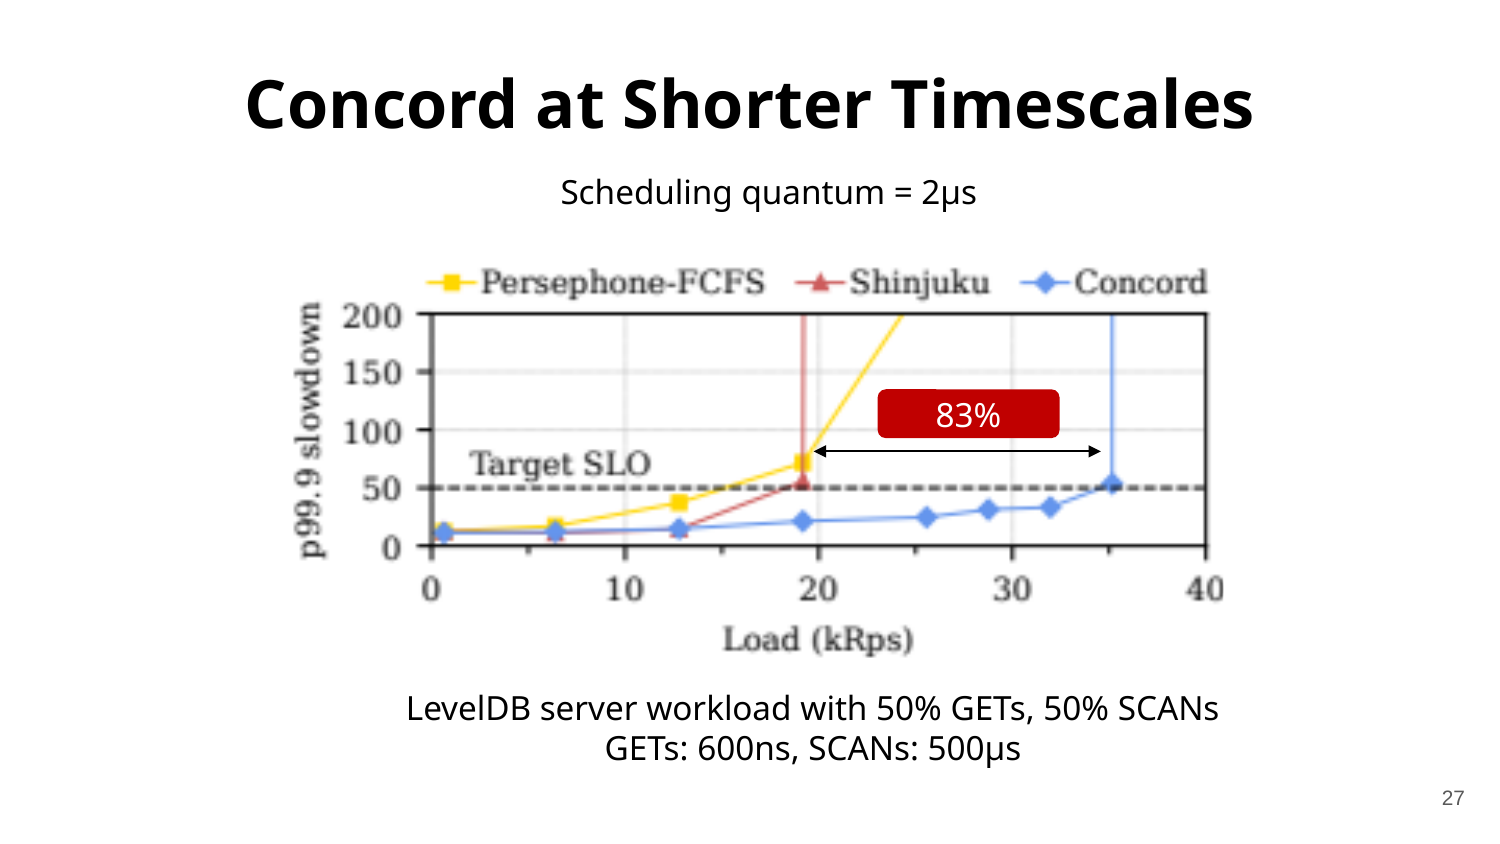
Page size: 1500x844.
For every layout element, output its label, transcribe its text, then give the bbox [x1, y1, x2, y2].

title Concord at Shorter Timescales [0, 47, 1500, 142]
slide_number 27 [1389, 764, 1480, 830]
text_box Scheduling quantum = 2µs [545, 164, 993, 219]
picture [291, 260, 1224, 658]
text_box LevelDB server workload with 50% GETs, 50% SCANs GETs: 600ns, SCANs: 500µs [390, 679, 1236, 775]
